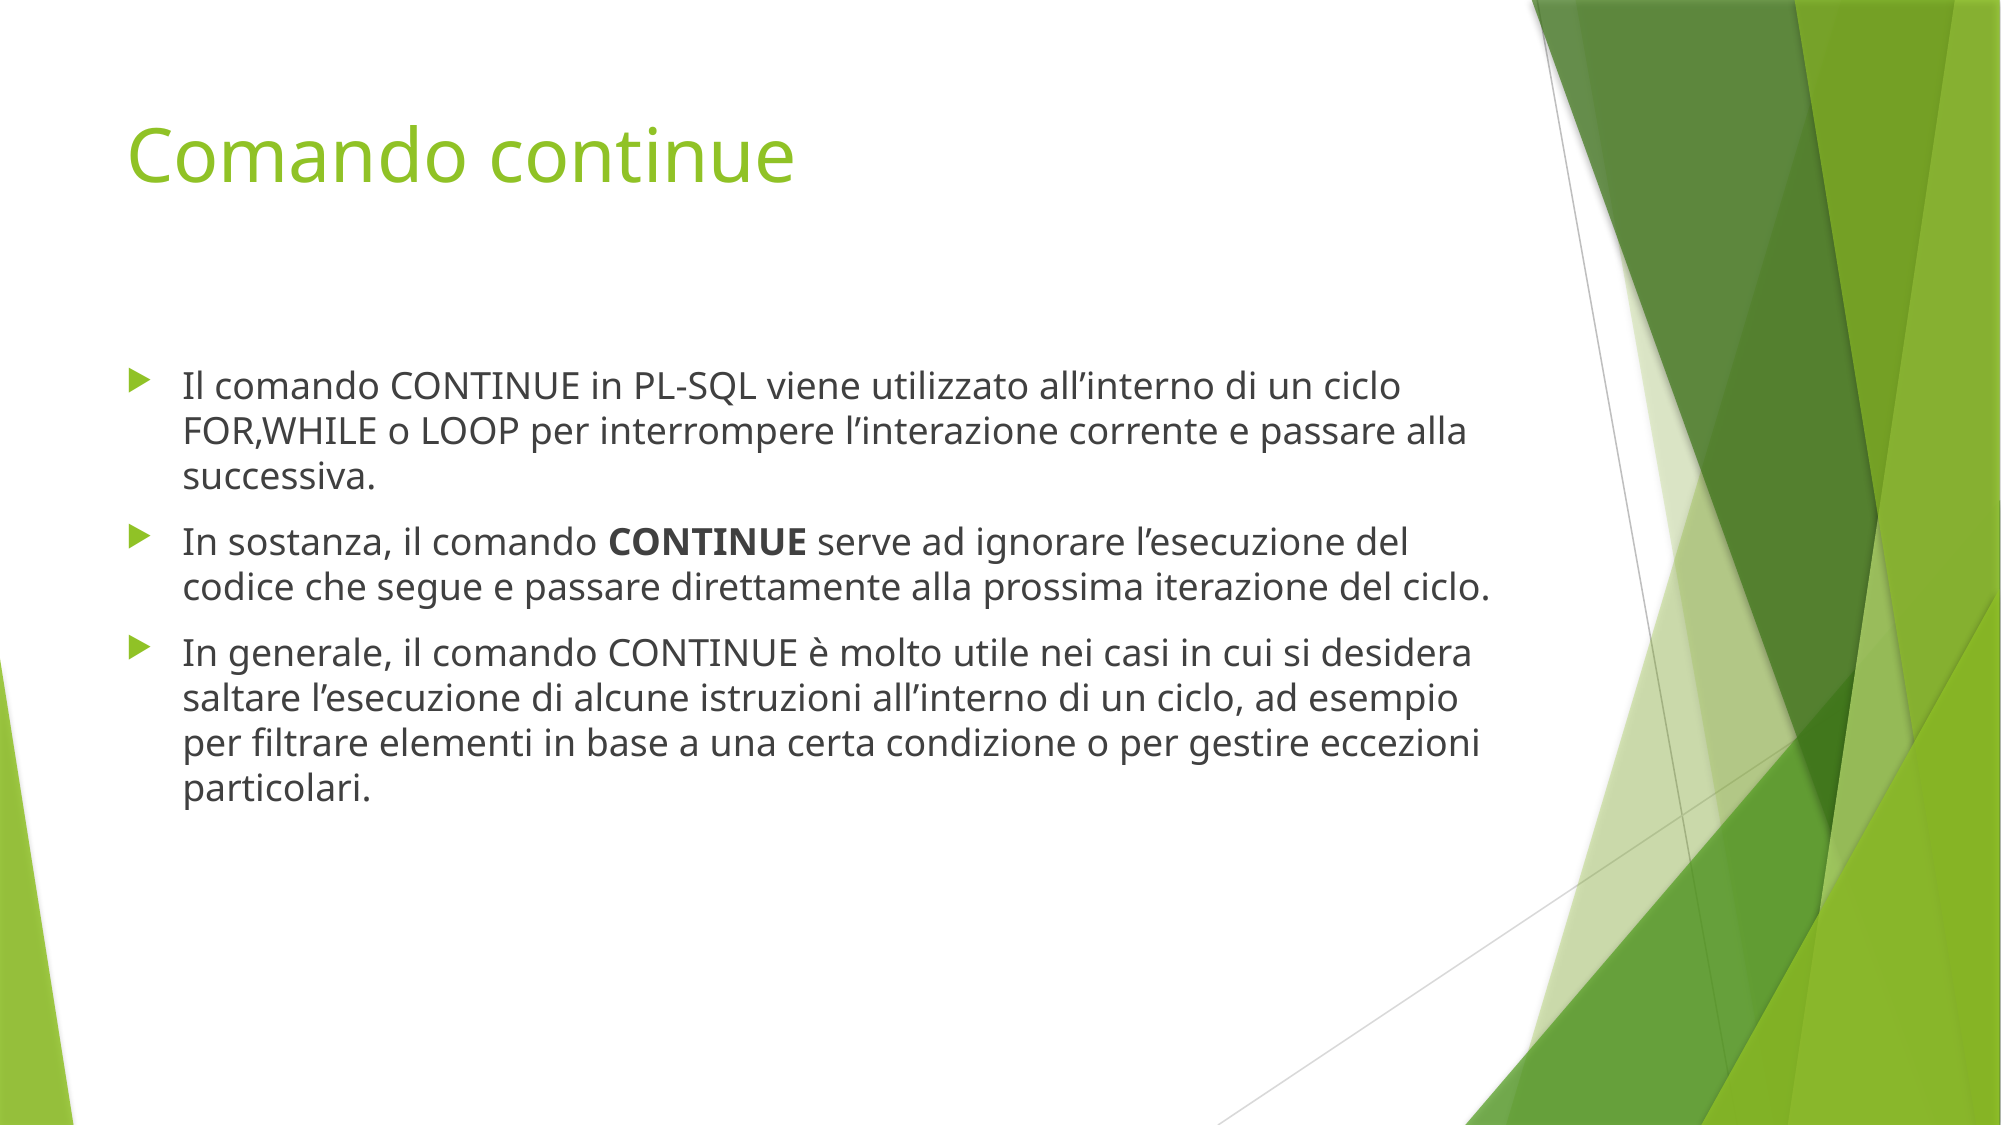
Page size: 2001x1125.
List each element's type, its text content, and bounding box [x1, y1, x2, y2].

list Il comando CONTINUE in PL-SQL viene utilizzato all’interno di un ciclo FOR,WHILE o LOOP per interrompere l’interazione corrente e passare alla successiva. In sostanza, il comando CONTINUE serve ad ignorare l’esecuzione del codice che segue e passare direttamente alla prossima iterazione del ciclo. In generale, il comando CONTINUE è molto utile nei casi in cui si desidera saltare l’esecuzione di alcune istruzioni all’interno di un ciclo, ad esempio per filtrare elementi in base a una certa condizione o per gestire eccezioni particolari. [111, 354, 1522, 992]
title Comando continue [111, 99, 1522, 317]
